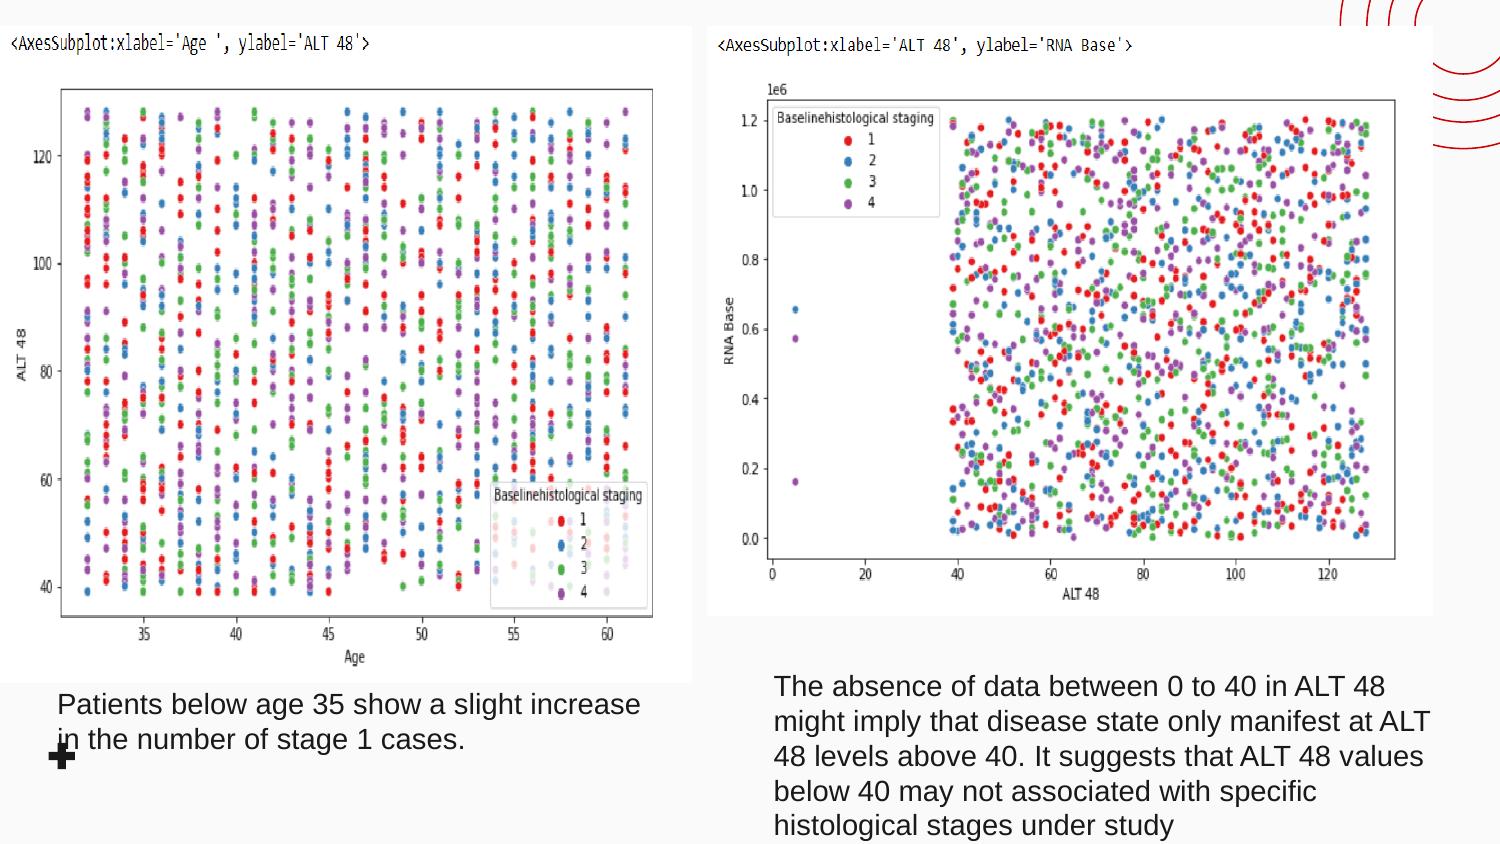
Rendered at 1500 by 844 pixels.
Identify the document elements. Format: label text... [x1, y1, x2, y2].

picture [0, 26, 692, 683]
picture [707, 26, 1433, 616]
title Patients below age 35 show a slight increase in the number of stage 1 cases. [42, 691, 669, 778]
text_box The absence of data between 0 to 40 in ALT 48 might imply that disease state only manifest at ALT 48 levels above 40. It suggests that ALT 48 values below 40 may not associated with specific histological stages under study [758, 651, 1456, 803]
